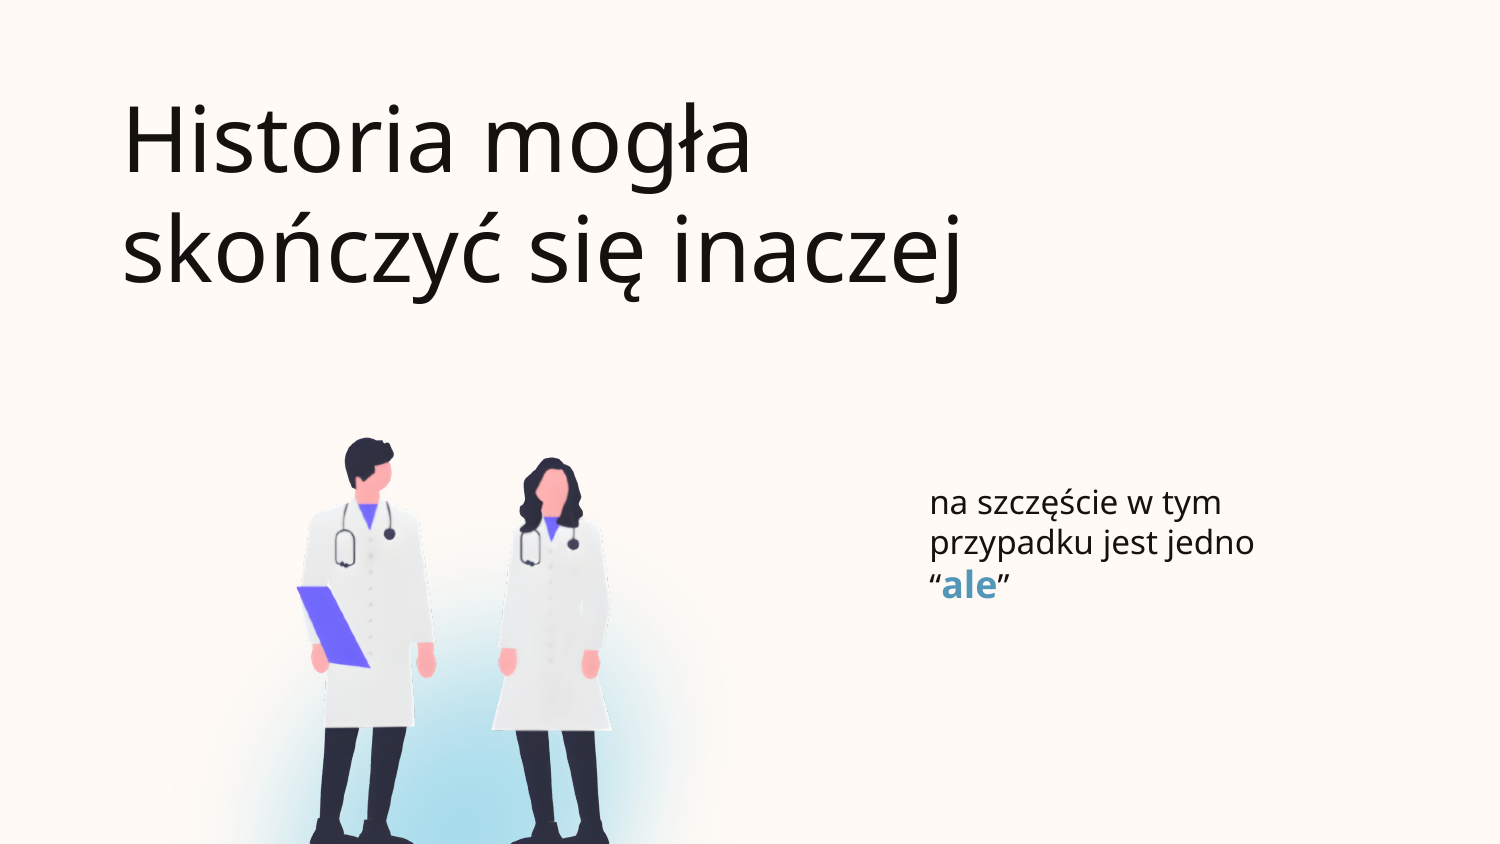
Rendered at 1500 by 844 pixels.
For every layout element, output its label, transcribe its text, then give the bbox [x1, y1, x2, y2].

picture [0, 286, 986, 844]
subtitle na szczęście w tym przypadku jest jedno “ale” [914, 466, 1355, 672]
title Historia mogła skończyć się inaczej [106, 66, 1078, 272]
